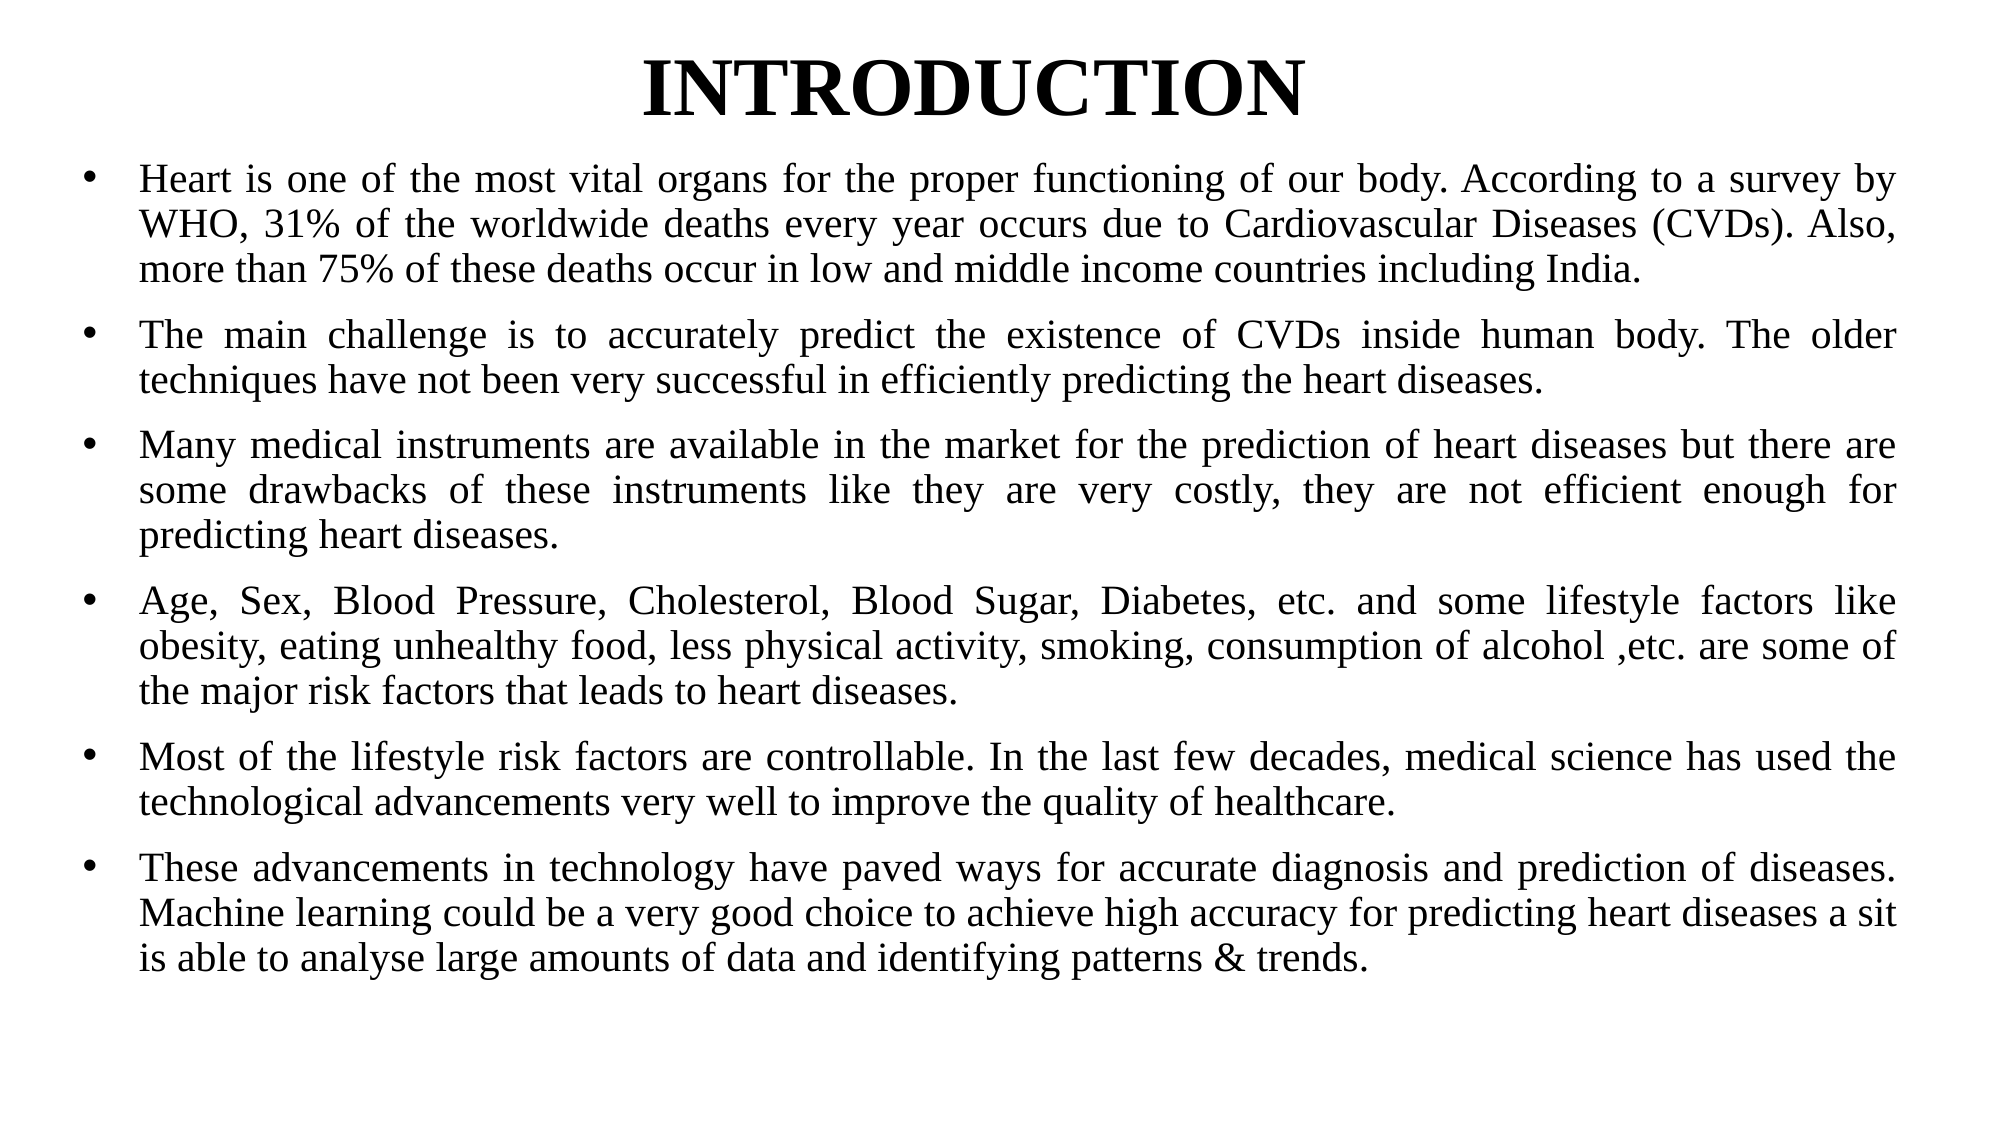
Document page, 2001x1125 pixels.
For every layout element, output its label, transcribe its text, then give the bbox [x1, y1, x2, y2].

list INTRODUCTION Heart is one of the most vital organs for the proper functioning of our body. According to a survey by WHO, 31% of the worldwide deaths every year occurs due to Cardiovascular Diseases (CVDs). Also, more than 75% of these deaths occur in low and middle income countries including India. The main challenge is to accurately predict the existence of CVDs inside human body. The older techniques have not been very successful in efficiently predicting the heart diseases. Many medical instruments are available in the market for the prediction of heart diseases but there are some drawbacks of these instruments like they are very costly, they are not efficient enough for predicting heart diseases. Age, Sex, Blood Pressure, Cholesterol, Blood Sugar, Diabetes, etc. and some lifestyle factors like obesity, eating unhealthy food, less physical activity, smoking, consumption of alcohol ,etc. are some of the major risk factors that leads to heart diseases. Most of the lifestyle risk factors are controllable. In the last few decades, medical science has used the technological advancements very well to improve the quality of healthcare. These advancements in technology have paved ways for accurate diagnosis and prediction of diseases. Machine learning could be a very good choice to achieve high accuracy for predicting heart diseases a sit is able to analyse large amounts of data and identifying patterns & trends. [48, 29, 1914, 1066]
